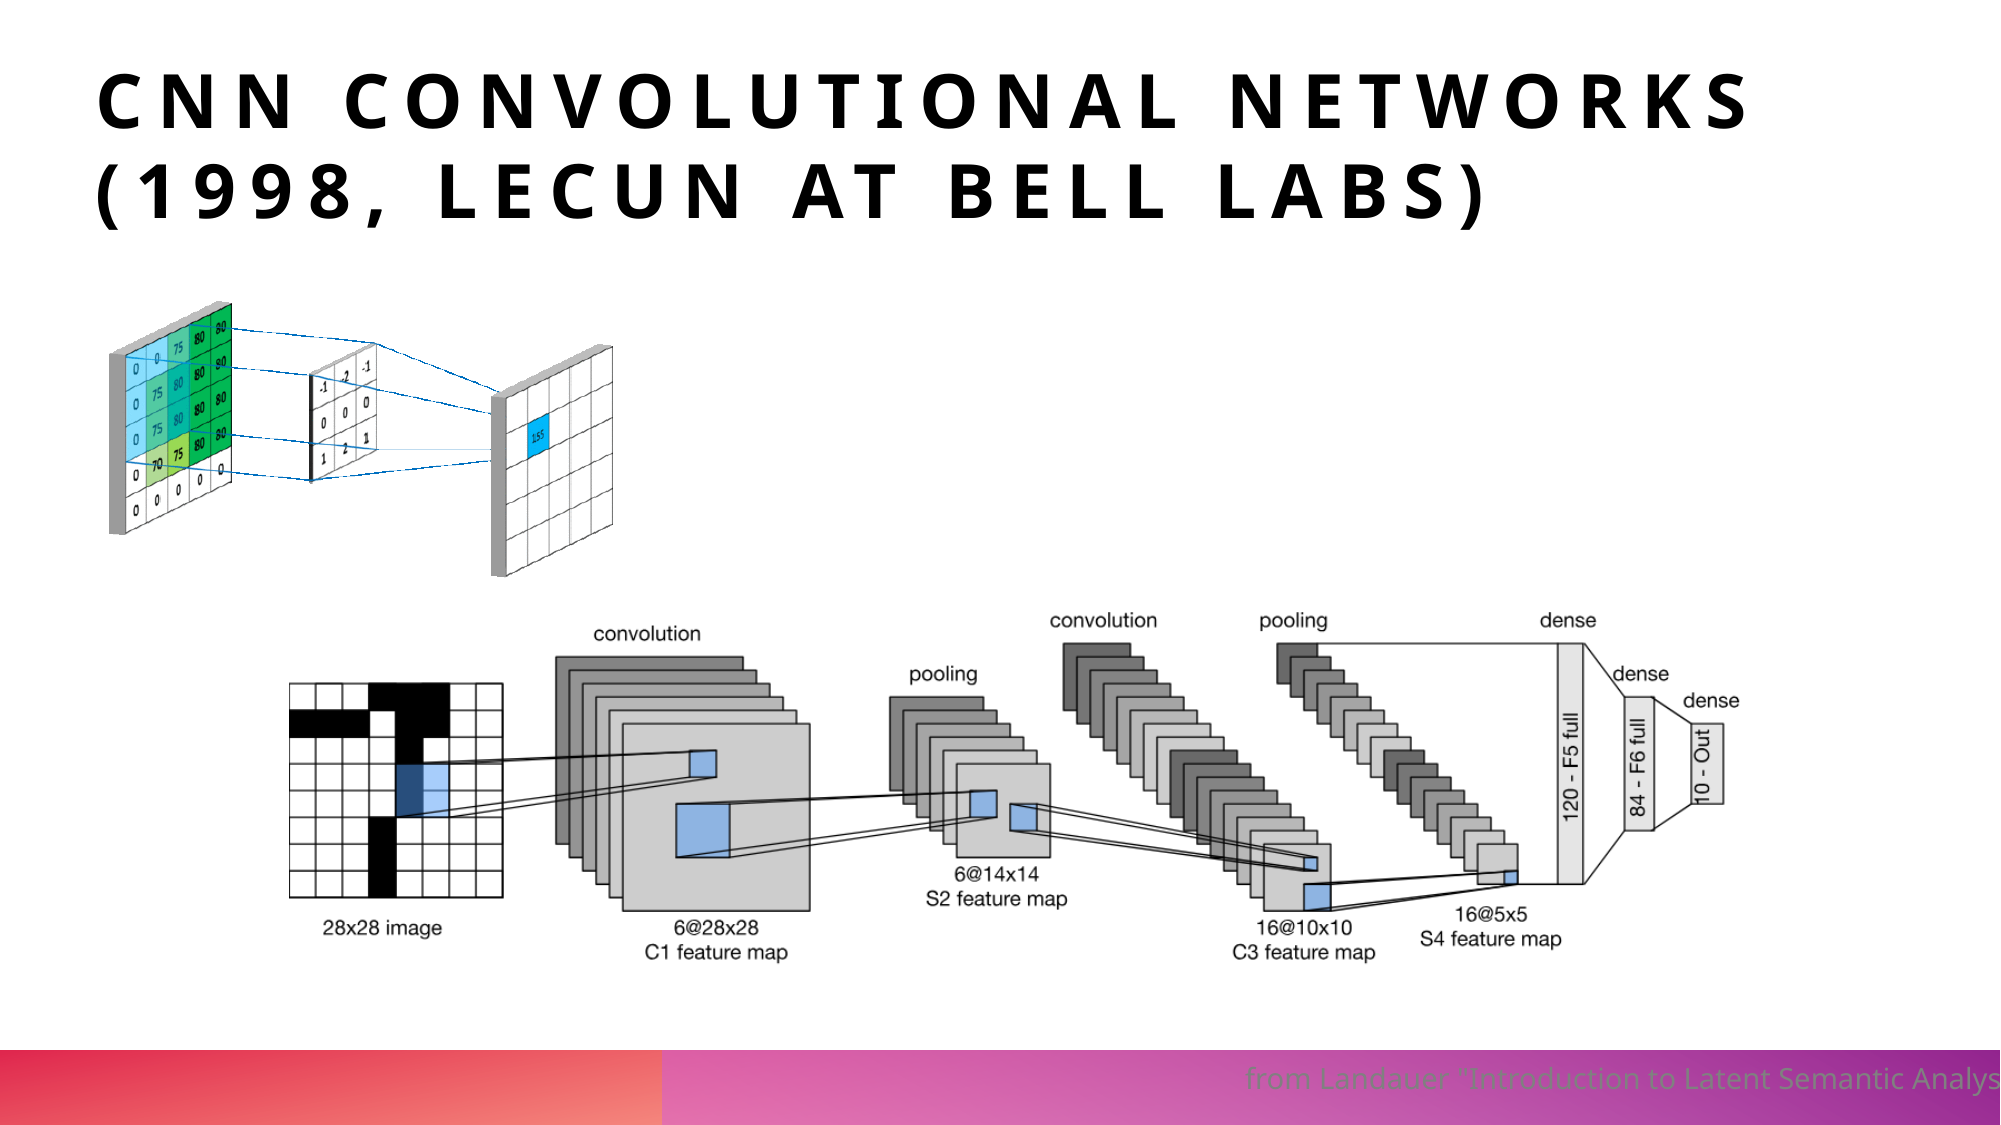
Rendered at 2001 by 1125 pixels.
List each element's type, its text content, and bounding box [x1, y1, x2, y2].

text_box CNN Convolutional networks (1998, Lecun at bell labs) [95, 30, 1865, 234]
picture [64, 210, 1865, 1079]
text_box from Landauer "Introduction to Latent Semantic Analysis" [1230, 1053, 2000, 1103]
